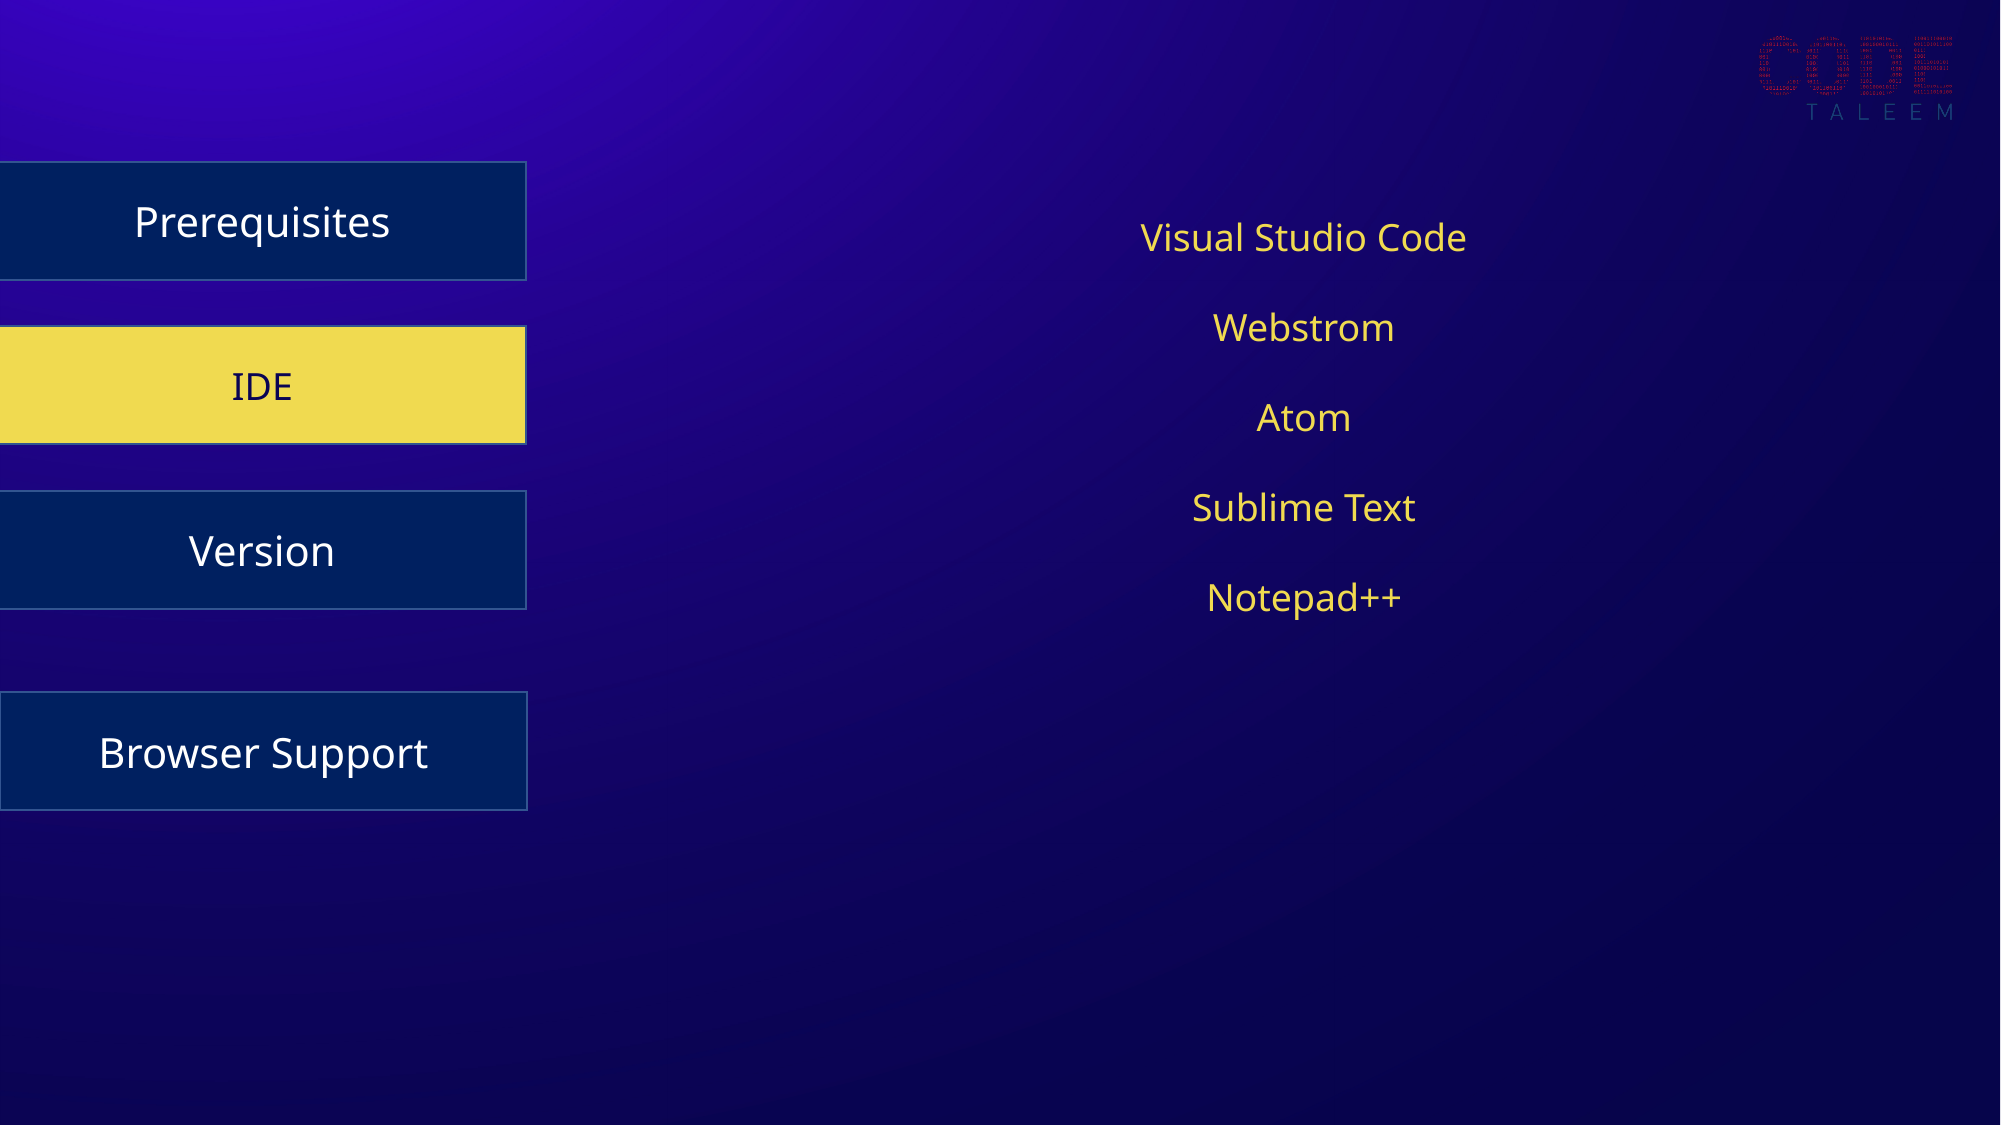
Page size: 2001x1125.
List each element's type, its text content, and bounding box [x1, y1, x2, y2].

text_box Visual Studio Code Webstrom Atom Sublime Text Notepad++ [852, 161, 1757, 627]
text_box IDE [0, 325, 527, 445]
text_box Prerequisites [0, 161, 527, 281]
text_box Browser Support [0, 691, 528, 811]
text_box Version [0, 490, 527, 610]
picture [0, 0, 2001, 1125]
